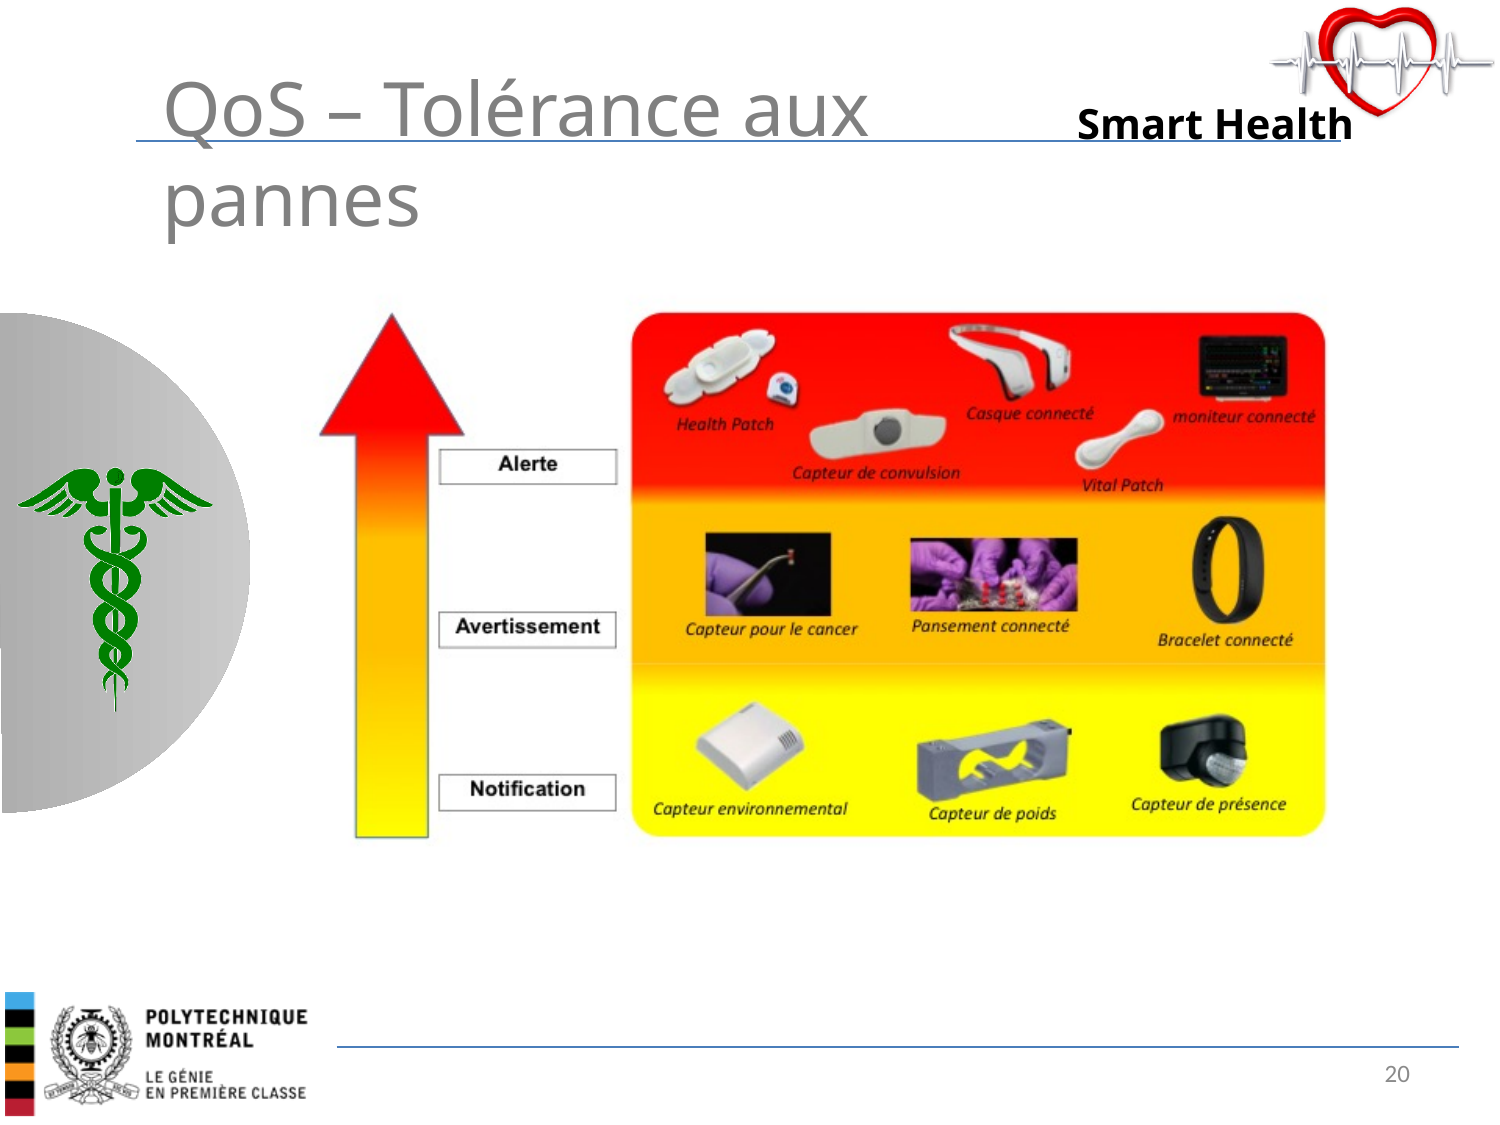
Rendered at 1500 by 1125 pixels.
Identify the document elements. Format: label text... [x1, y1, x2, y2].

slide_number 20 [1074, 1042, 1425, 1046]
text_box [0, 310, 253, 815]
picture [1269, 2, 1495, 123]
text_box QoS – Tolérance aux pannes [147, 149, 1058, 250]
picture [300, 245, 1427, 880]
text_box Smart Health [880, 90, 1500, 155]
picture [17, 467, 214, 712]
text_box QoS – Tolérance aux pannes [147, 54, 1058, 140]
slide_number 20 [1074, 1056, 1425, 1103]
picture [5, 992, 326, 1118]
